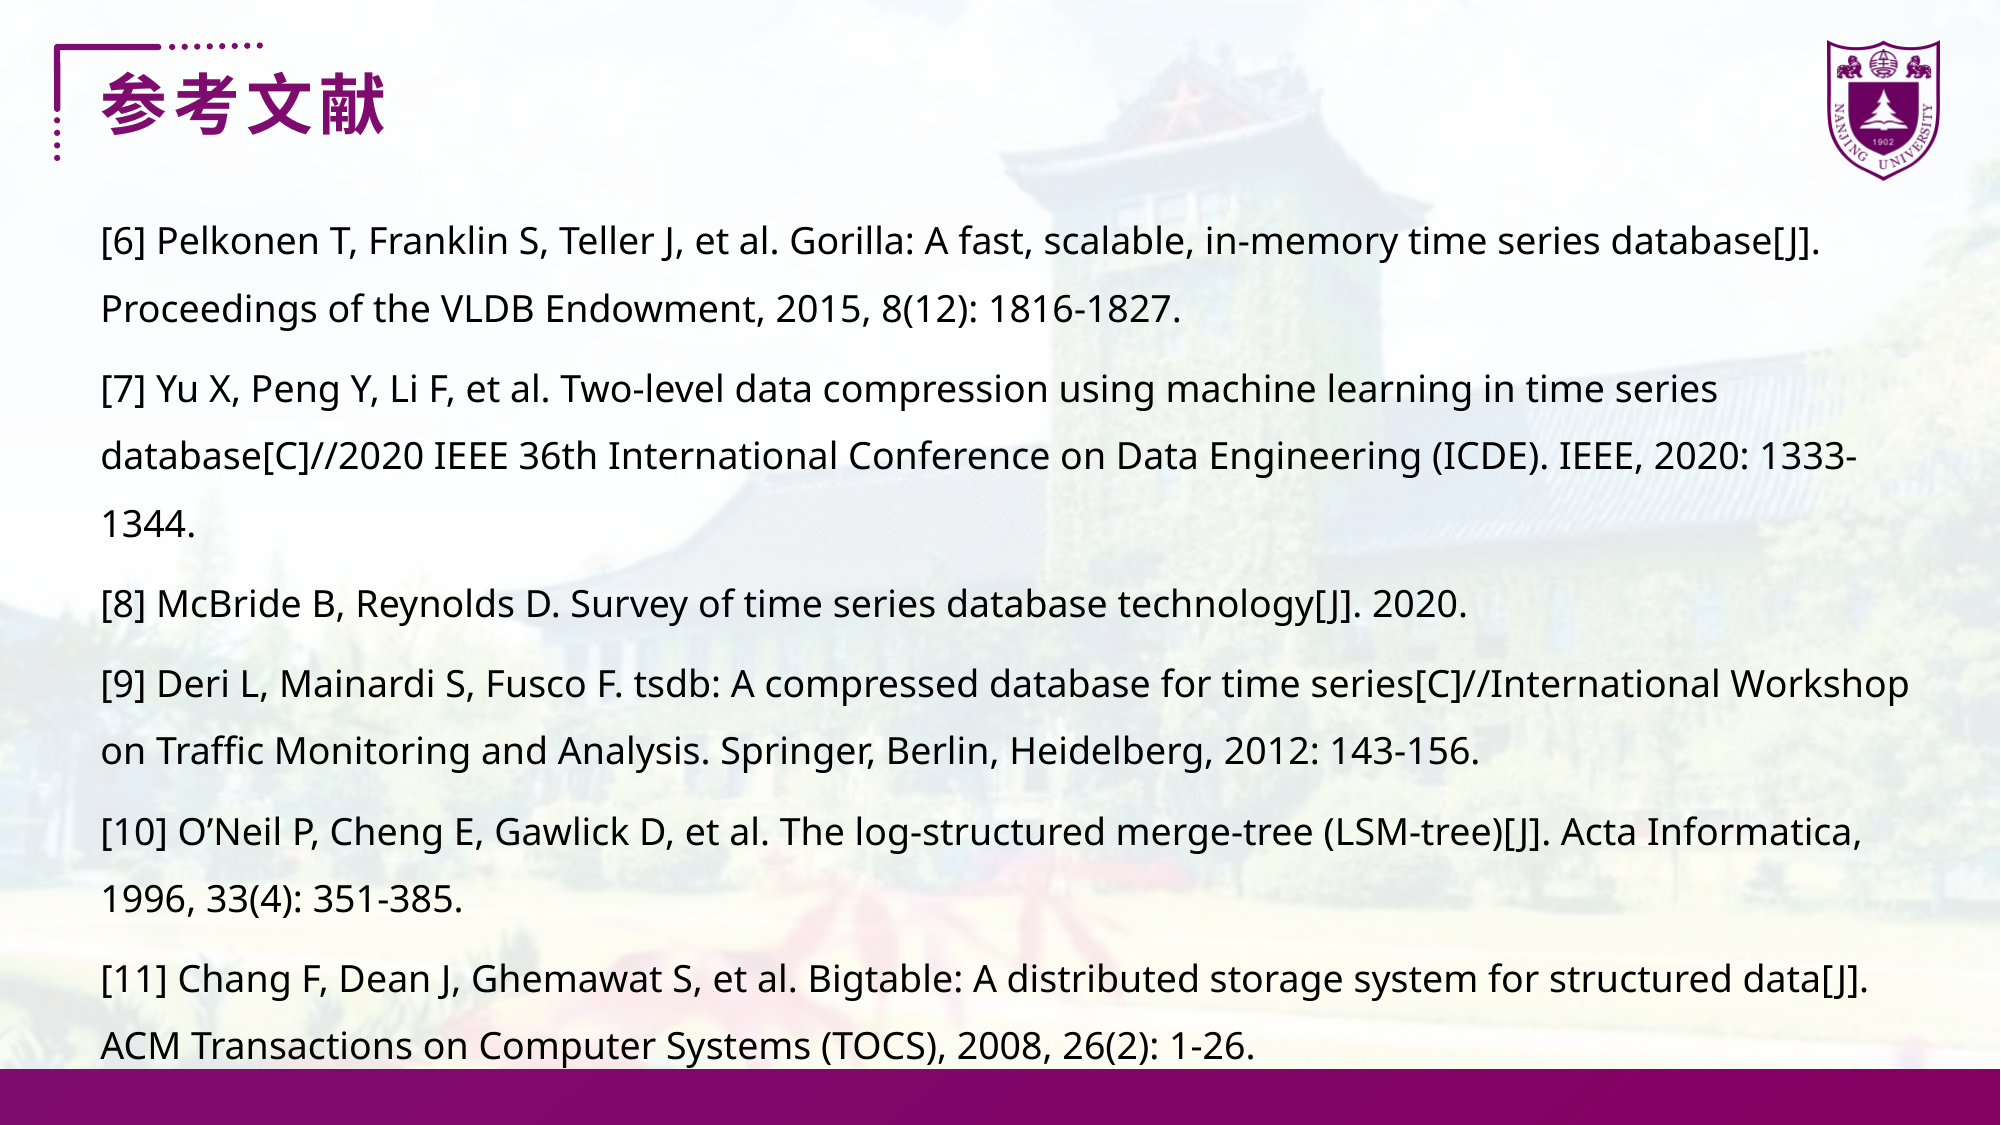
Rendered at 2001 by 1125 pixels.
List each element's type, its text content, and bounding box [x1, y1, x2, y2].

list 参考文献 [85, 64, 729, 154]
picture [1827, 40, 1940, 181]
text_box [6] Pelkonen T, Franklin S, Teller J, et al. Gorilla: A fast, scalable, in-memory time series database[J]. Proceedings of the VLDB Endowment, 2015, 8(12): 1816-1827. [7] Yu X, Peng Y, Li F, et al. Two-level data compression using machine learning in time series database[C]//2020 IEEE 36th International Conference on Data Engineering (ICDE). IEEE, 2020: 1333-1344. [8] McBride B, Reynolds D. Survey of time series database technology[J]. 2020. [9] Deri L, Mainardi S, Fusco F. tsdb: A compressed database for time series[C]//International Workshop on Traffic Monitoring and Analysis. Springer, Berlin, Heidelberg, 2012: 143-156. [10] O’Neil P, Cheng E, Gawlick D, et al. The log-structured merge-tree (LSM-tree)[J]. Acta Informatica, 1996, 33(4): 351-385. [11] Chang F, Dean J, Ghemawat S, et al. Bigtable: A distributed storage system for structured data[J]. ACM Transactions on Computer Systems (TOCS), 2008, 26(2): 1-26. [85, 187, 1942, 1075]
